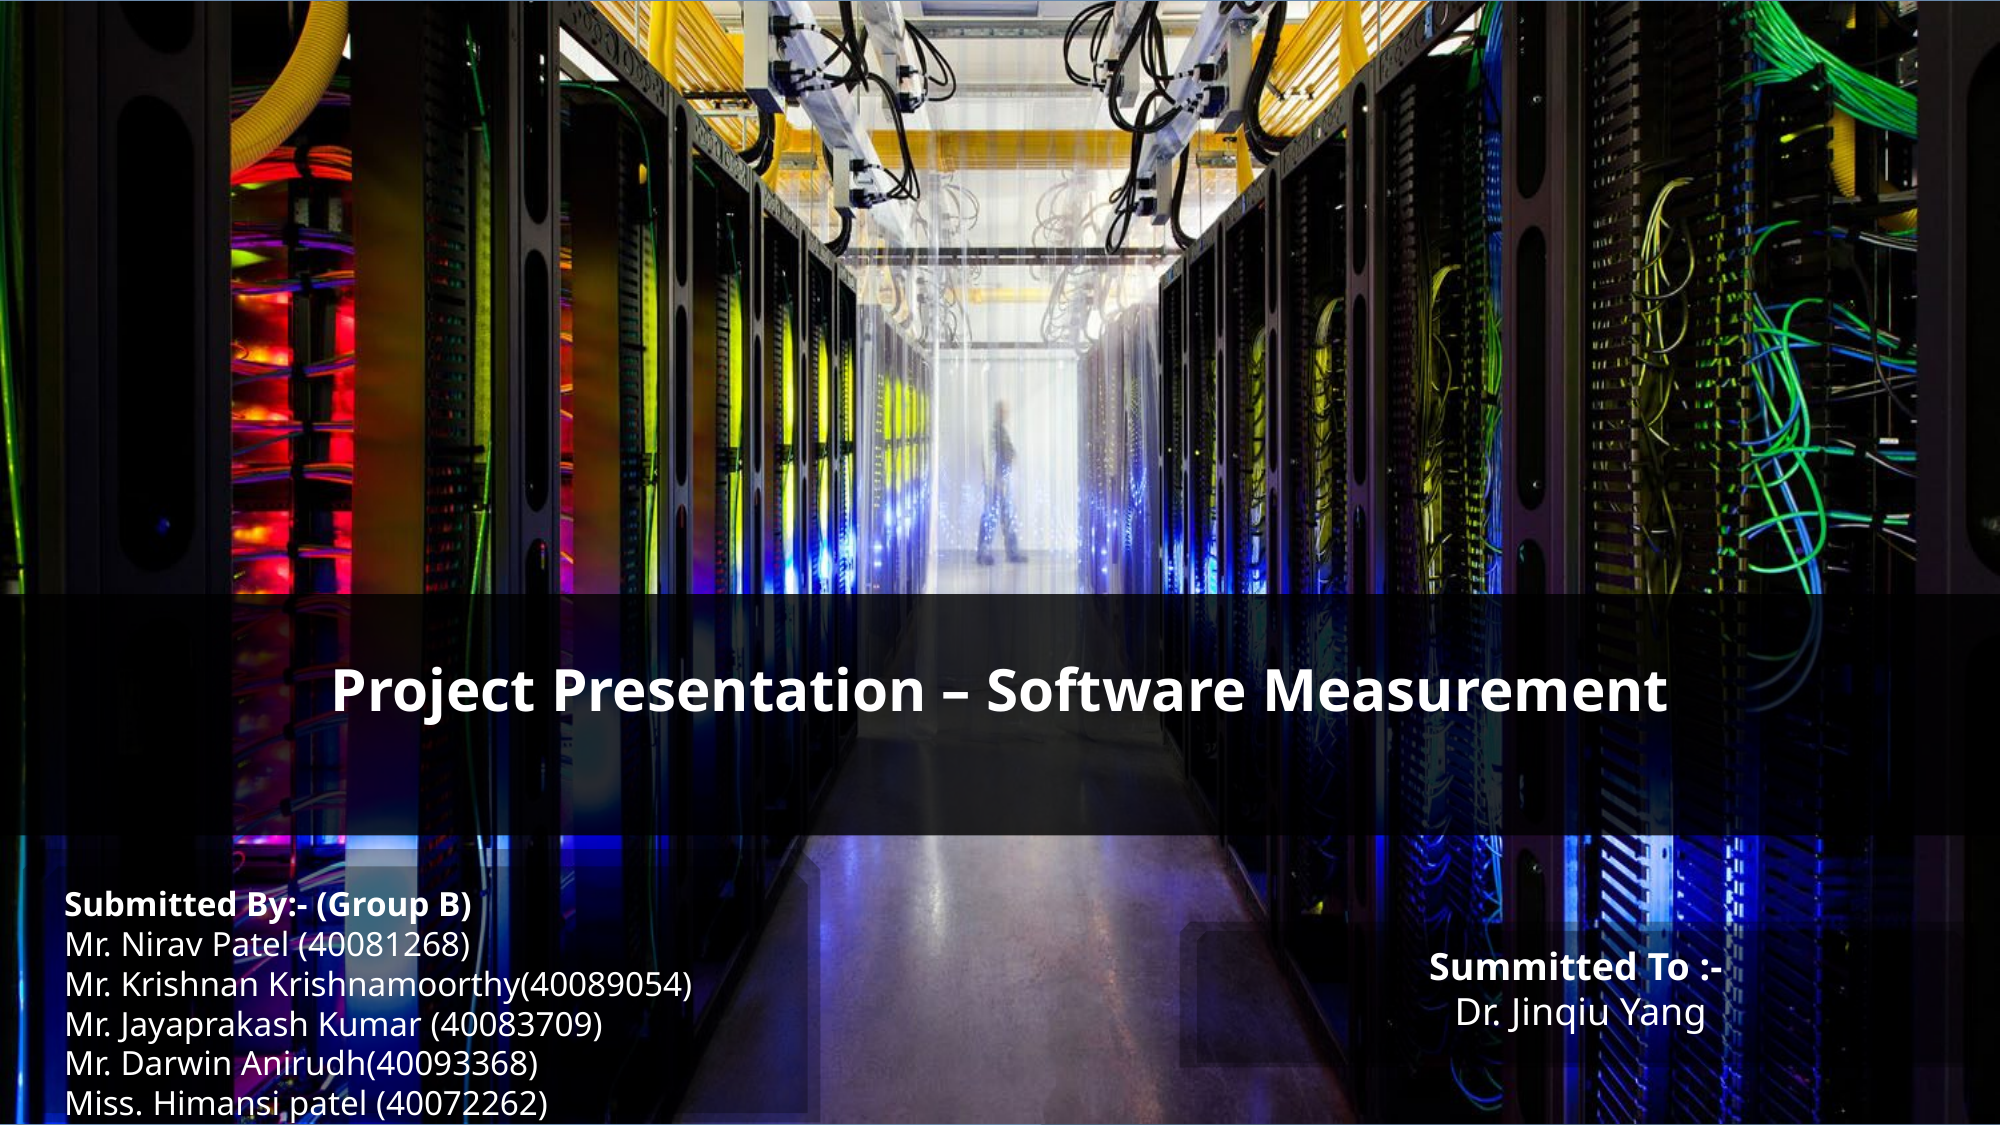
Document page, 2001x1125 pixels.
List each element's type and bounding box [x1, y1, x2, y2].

picture [0, 836, 2000, 1124]
picture [0, 1, 2000, 594]
